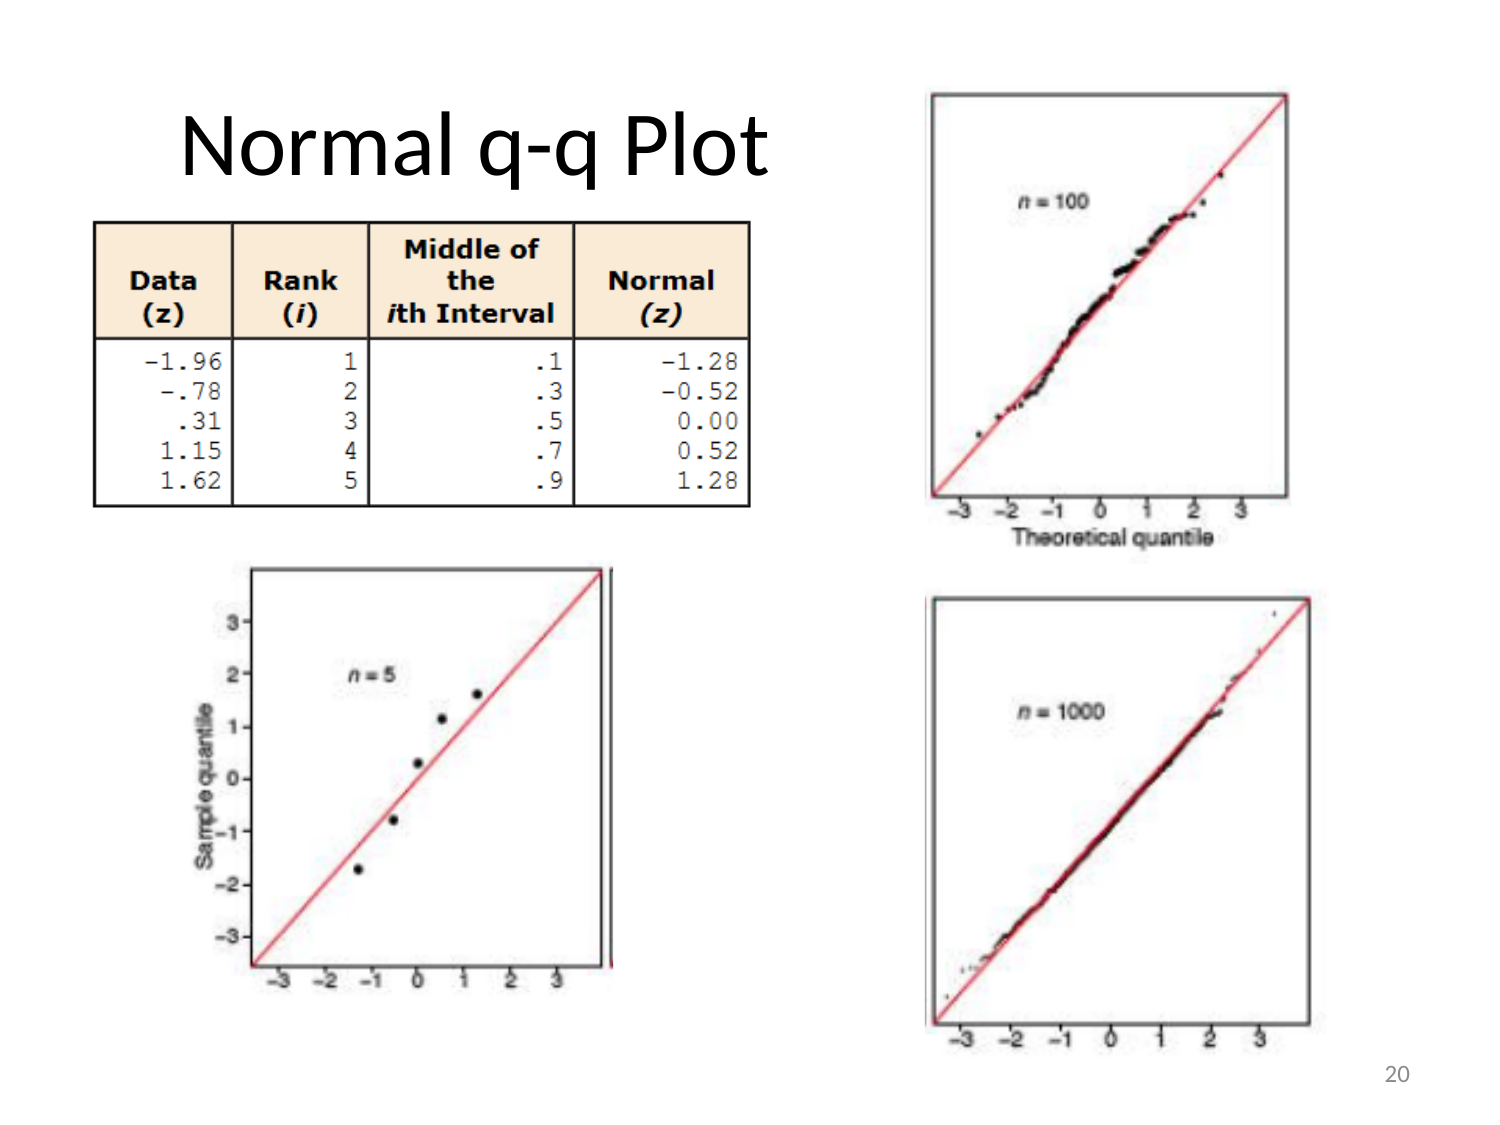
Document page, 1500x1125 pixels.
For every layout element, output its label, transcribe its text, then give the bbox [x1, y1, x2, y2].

slide_number 20 [1360, 1042, 1425, 1103]
title Normal q-q Plot [75, 45, 875, 233]
picture [924, 62, 1357, 1103]
picture [149, 537, 614, 1041]
picture [87, 215, 754, 514]
